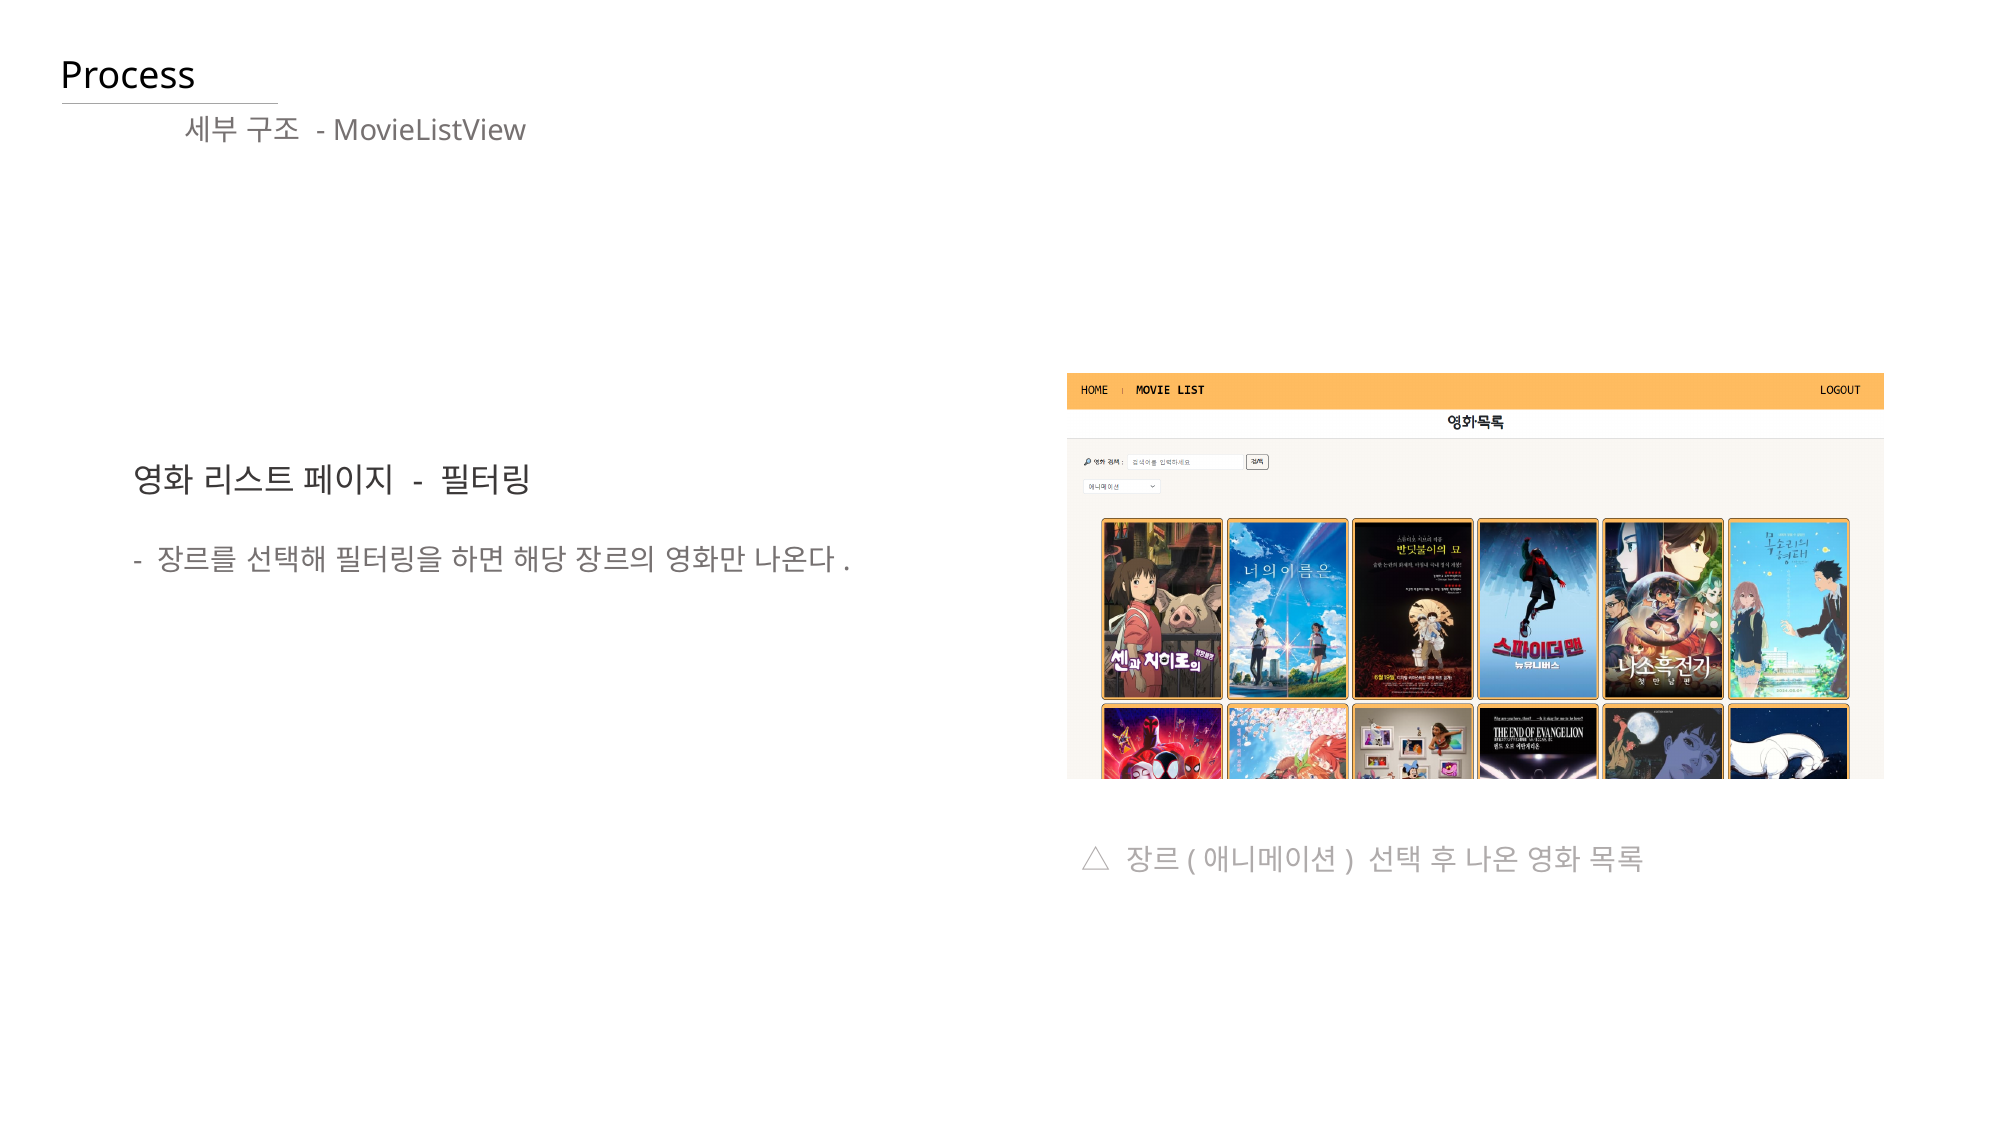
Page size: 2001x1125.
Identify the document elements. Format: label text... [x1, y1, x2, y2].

text_box Process [45, 43, 594, 103]
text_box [118, 451, 928, 585]
text_box 세부 구조 - MovieListView [169, 103, 718, 154]
text_box △ 장르(애니메이션) 선택 후 나온 영화 목록 [1067, 834, 1886, 884]
picture [1067, 373, 1884, 780]
